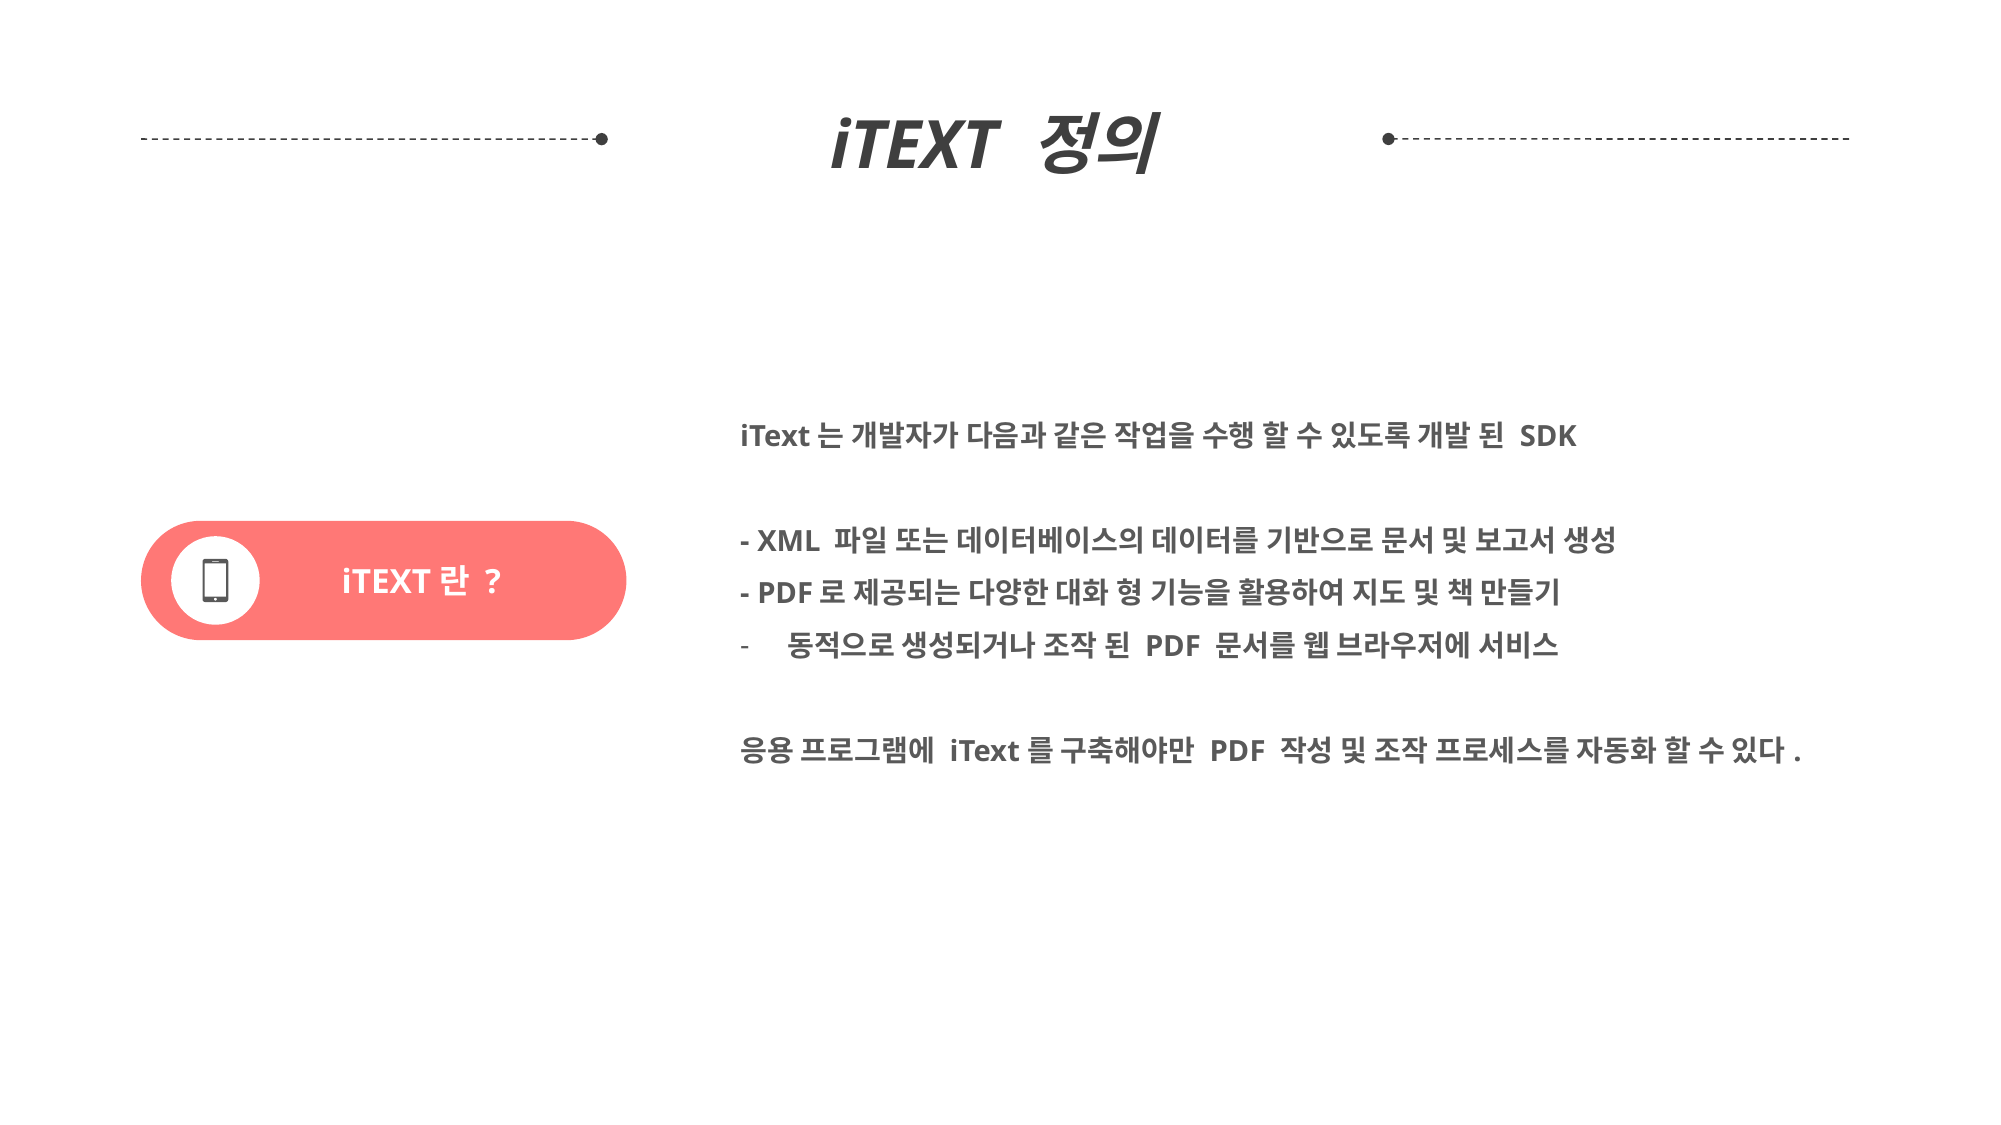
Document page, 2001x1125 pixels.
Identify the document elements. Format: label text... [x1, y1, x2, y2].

text_box iTEXT란 ? [140, 520, 627, 641]
text_box iText는 개발자가 다음과 같은 작업을 수행 할 수 있도록 개발 된 SDK - XML 파일 또는 데이터베이스의 데이터를 기반으로 문서 및 보고서 생성 - PDF로 제공되는 다양한 대화 형 기능을 활용하여 지도 및 책 만들기 동적으로 생성되거나 조작 된 PDF 문서를 웹 브라우저에 서비스 응용 프로그램에 iText를 구축해야만 PDF 작성 및 조작 프로세스를 자동화 할 수 있다. [725, 389, 1896, 777]
text_box iTEXT 정의 [613, 54, 1387, 191]
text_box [170, 535, 260, 625]
